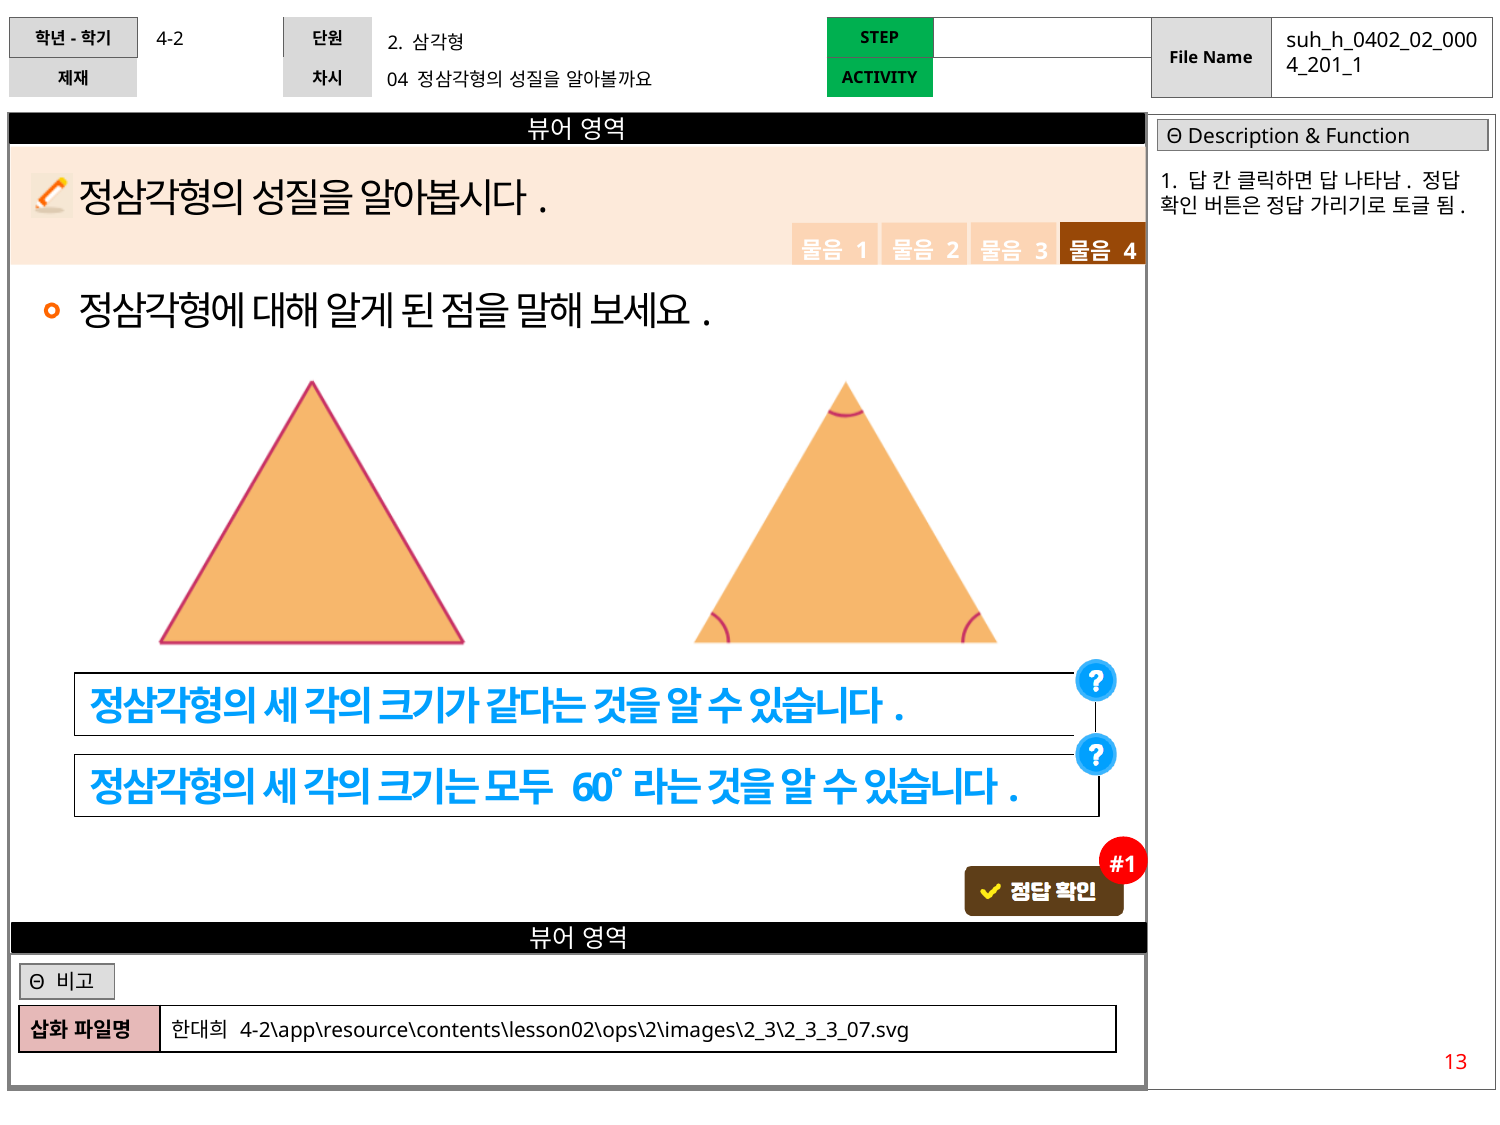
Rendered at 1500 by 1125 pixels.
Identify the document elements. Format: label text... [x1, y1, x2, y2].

table_header 삽화 파일명 [20, 1006, 159, 1051]
text_box [1145, 288, 1500, 326]
table_header Θ Description & Function [1158, 120, 1487, 150]
text_box 정삼각형의 성질을 알아봅시다. [63, 165, 1145, 228]
picture [153, 373, 1004, 648]
text_box #1 [1096, 834, 1150, 886]
text_box 정삼각형에 대해 알게 된 점을 말해 보세요. [63, 278, 1134, 342]
picture [31, 173, 73, 218]
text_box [792, 221, 1146, 266]
text_box 4-2 [141, 18, 284, 55]
text_box suh_h_0402_02_0004_201_1 [1271, 18, 1500, 84]
text_box 04 정삼각형의 성질을 알아볼까요 [372, 60, 821, 96]
text_box 정삼각형의 세 각의 크기는 모두 60˚라는 것을 알 수 있습니다. [74, 754, 1099, 817]
picture [40, 299, 61, 321]
text_box 1. 답 칸 클릭하면 답 나타남. 정답 확인 버튼은 정답 가리기로 토글 됨. [1145, 160, 1500, 288]
picture [1073, 658, 1117, 702]
picture [963, 863, 1126, 918]
text_box [9, 145, 1148, 267]
picture [1074, 732, 1118, 776]
text_box 2. 삼각형 [372, 23, 828, 48]
text_box 정삼각형의 세 각의 크기가 같다는 것을 알 수 있습니다. [74, 672, 1096, 736]
table_header 한대희 4-2\app\resource\contents\lesson02\ops\2\images\2_3\2_3_3_07.svg [161, 1006, 1115, 1051]
